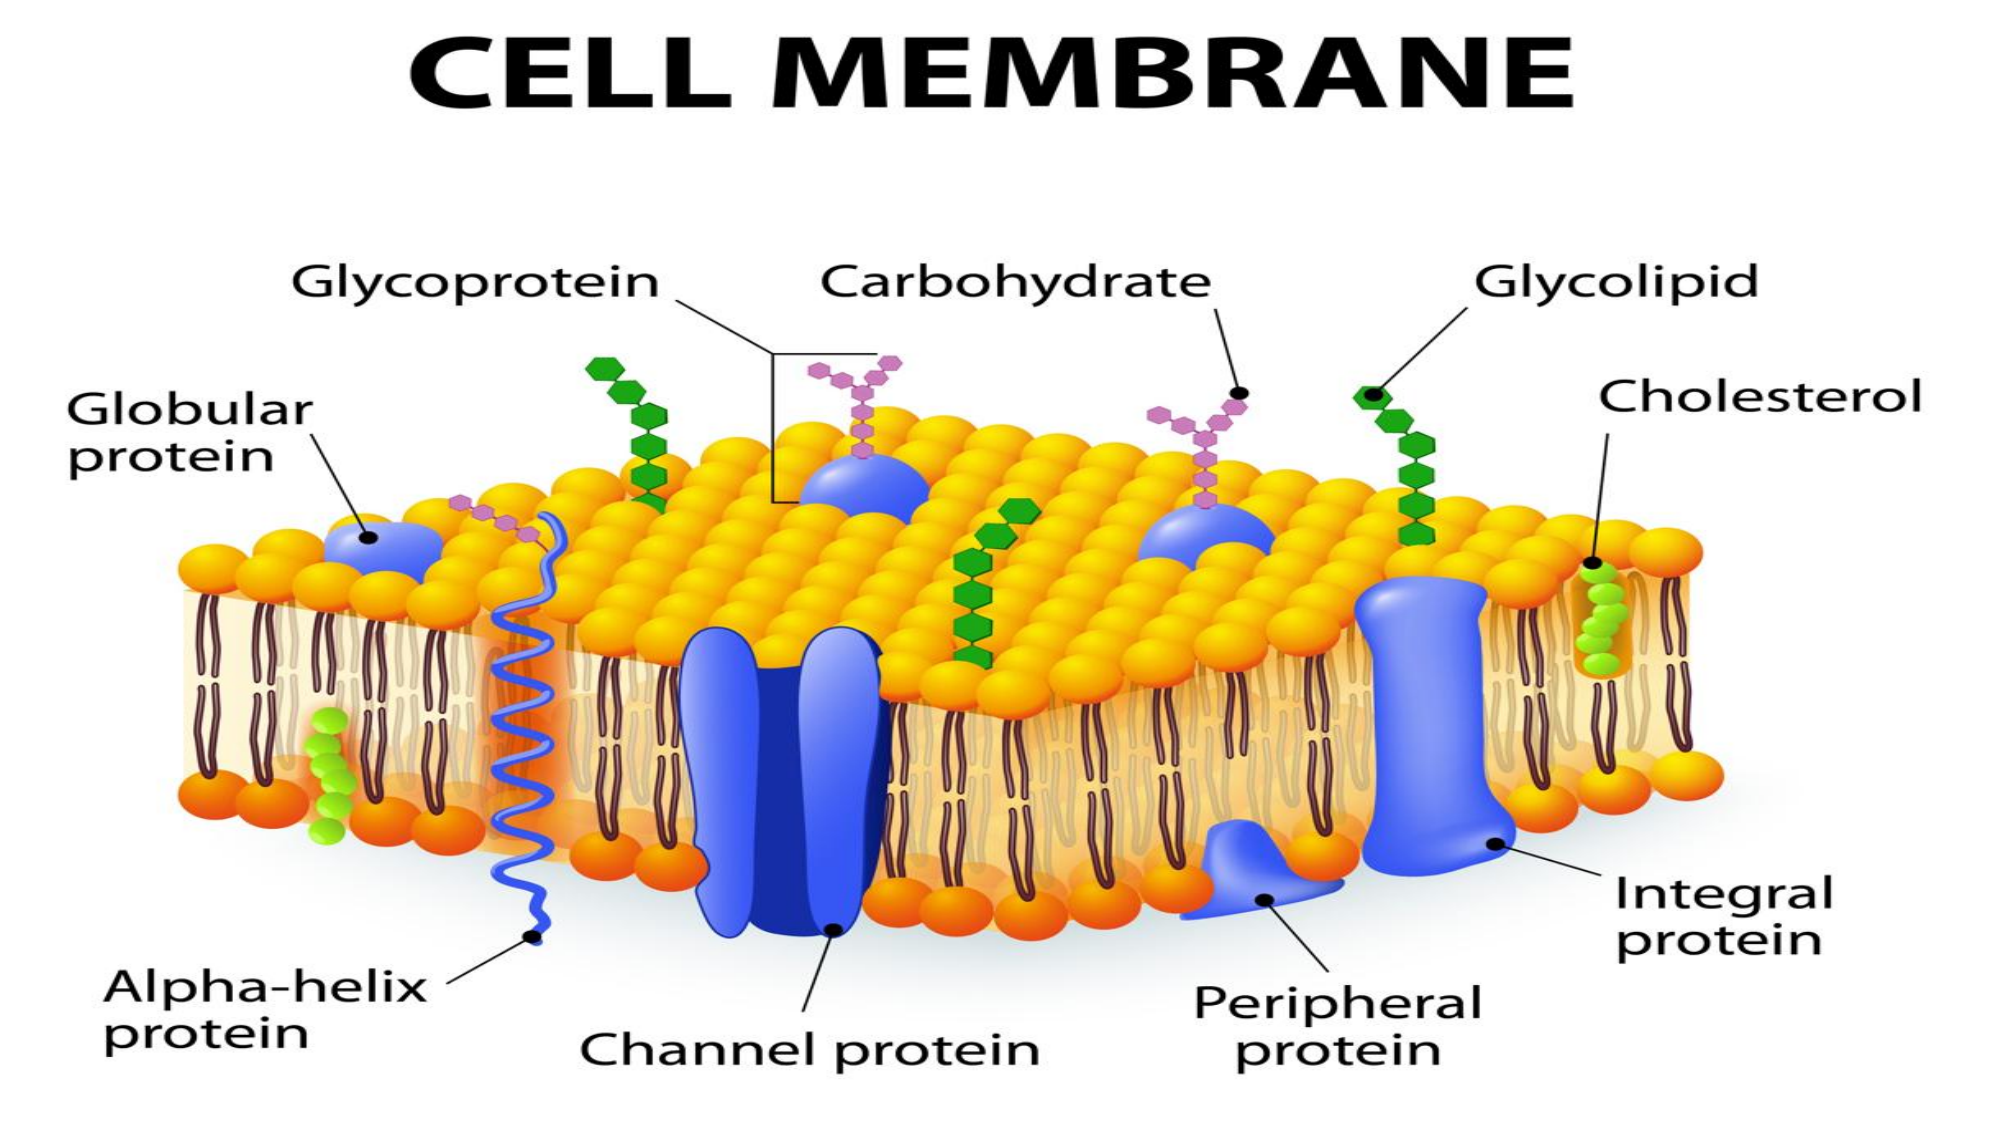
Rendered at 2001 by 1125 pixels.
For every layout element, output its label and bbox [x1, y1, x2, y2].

list [0, 0, 1969, 1088]
